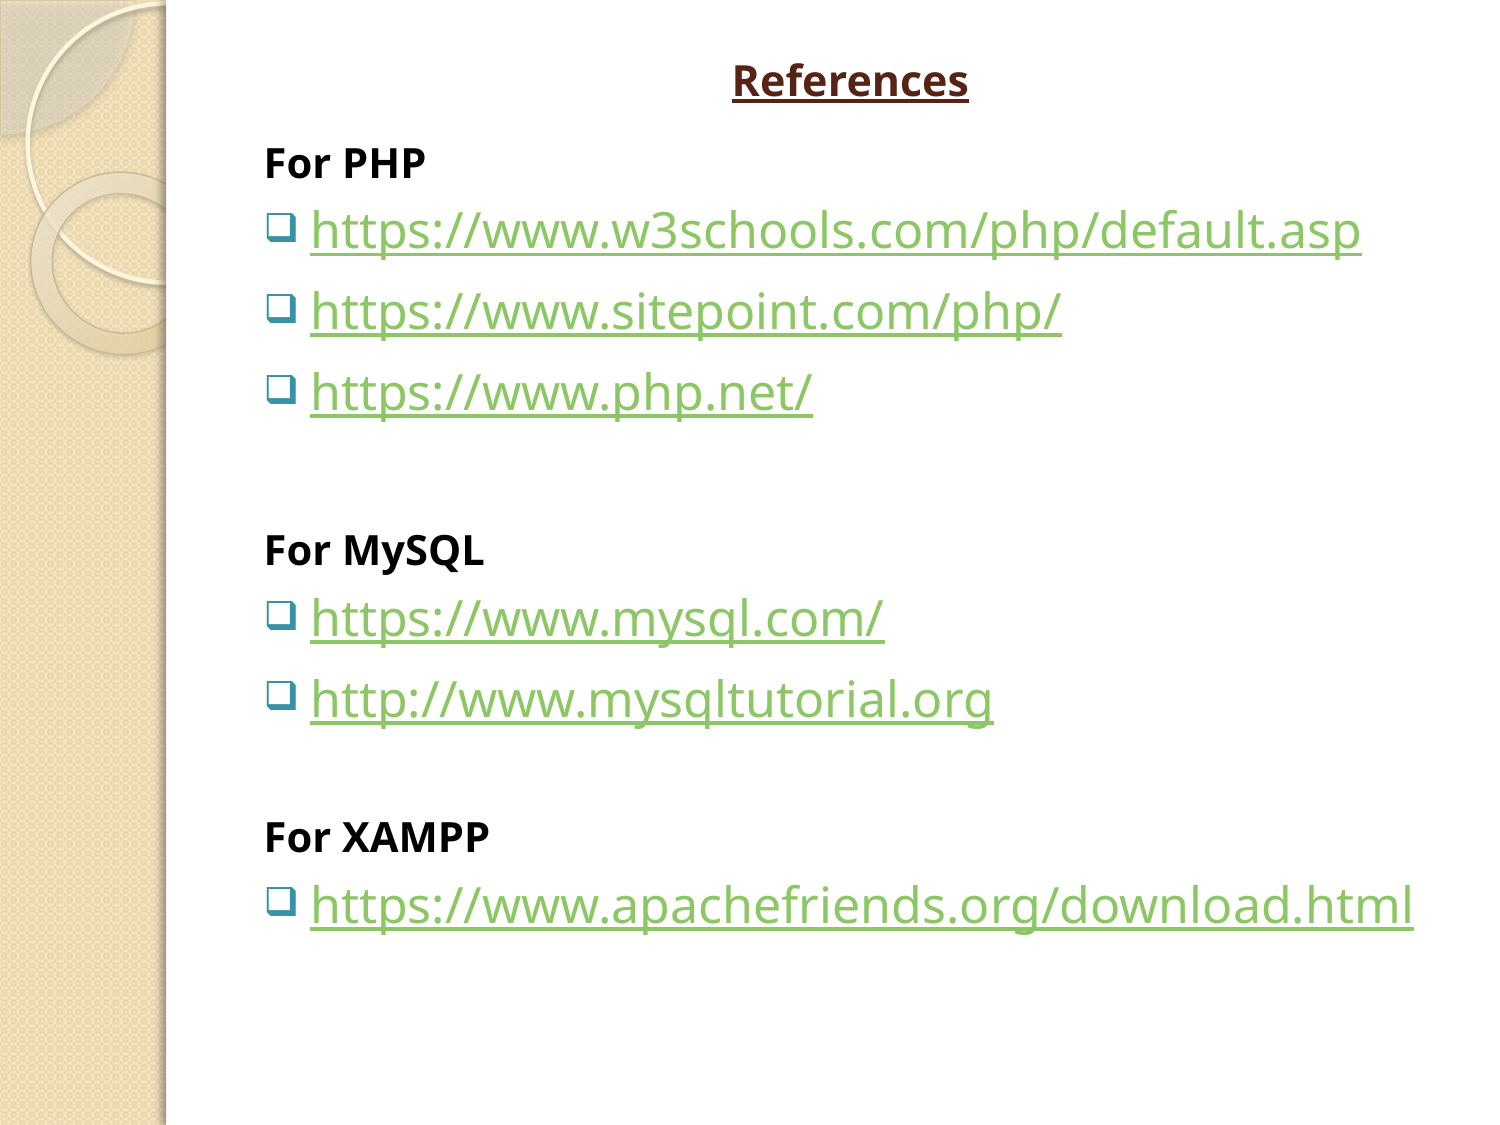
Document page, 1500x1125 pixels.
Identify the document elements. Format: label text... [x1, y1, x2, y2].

title References [235, 45, 1466, 128]
list For PHP https://www.w3schools.com/php/default.asp https://www.sitepoint.com/php/ https://www.php.net/ For MySQL https://www.mysql.com/ http://www.mysqltutorial.org For XAMPP https://www.apachefriends.org/download.html [235, 128, 1466, 1025]
